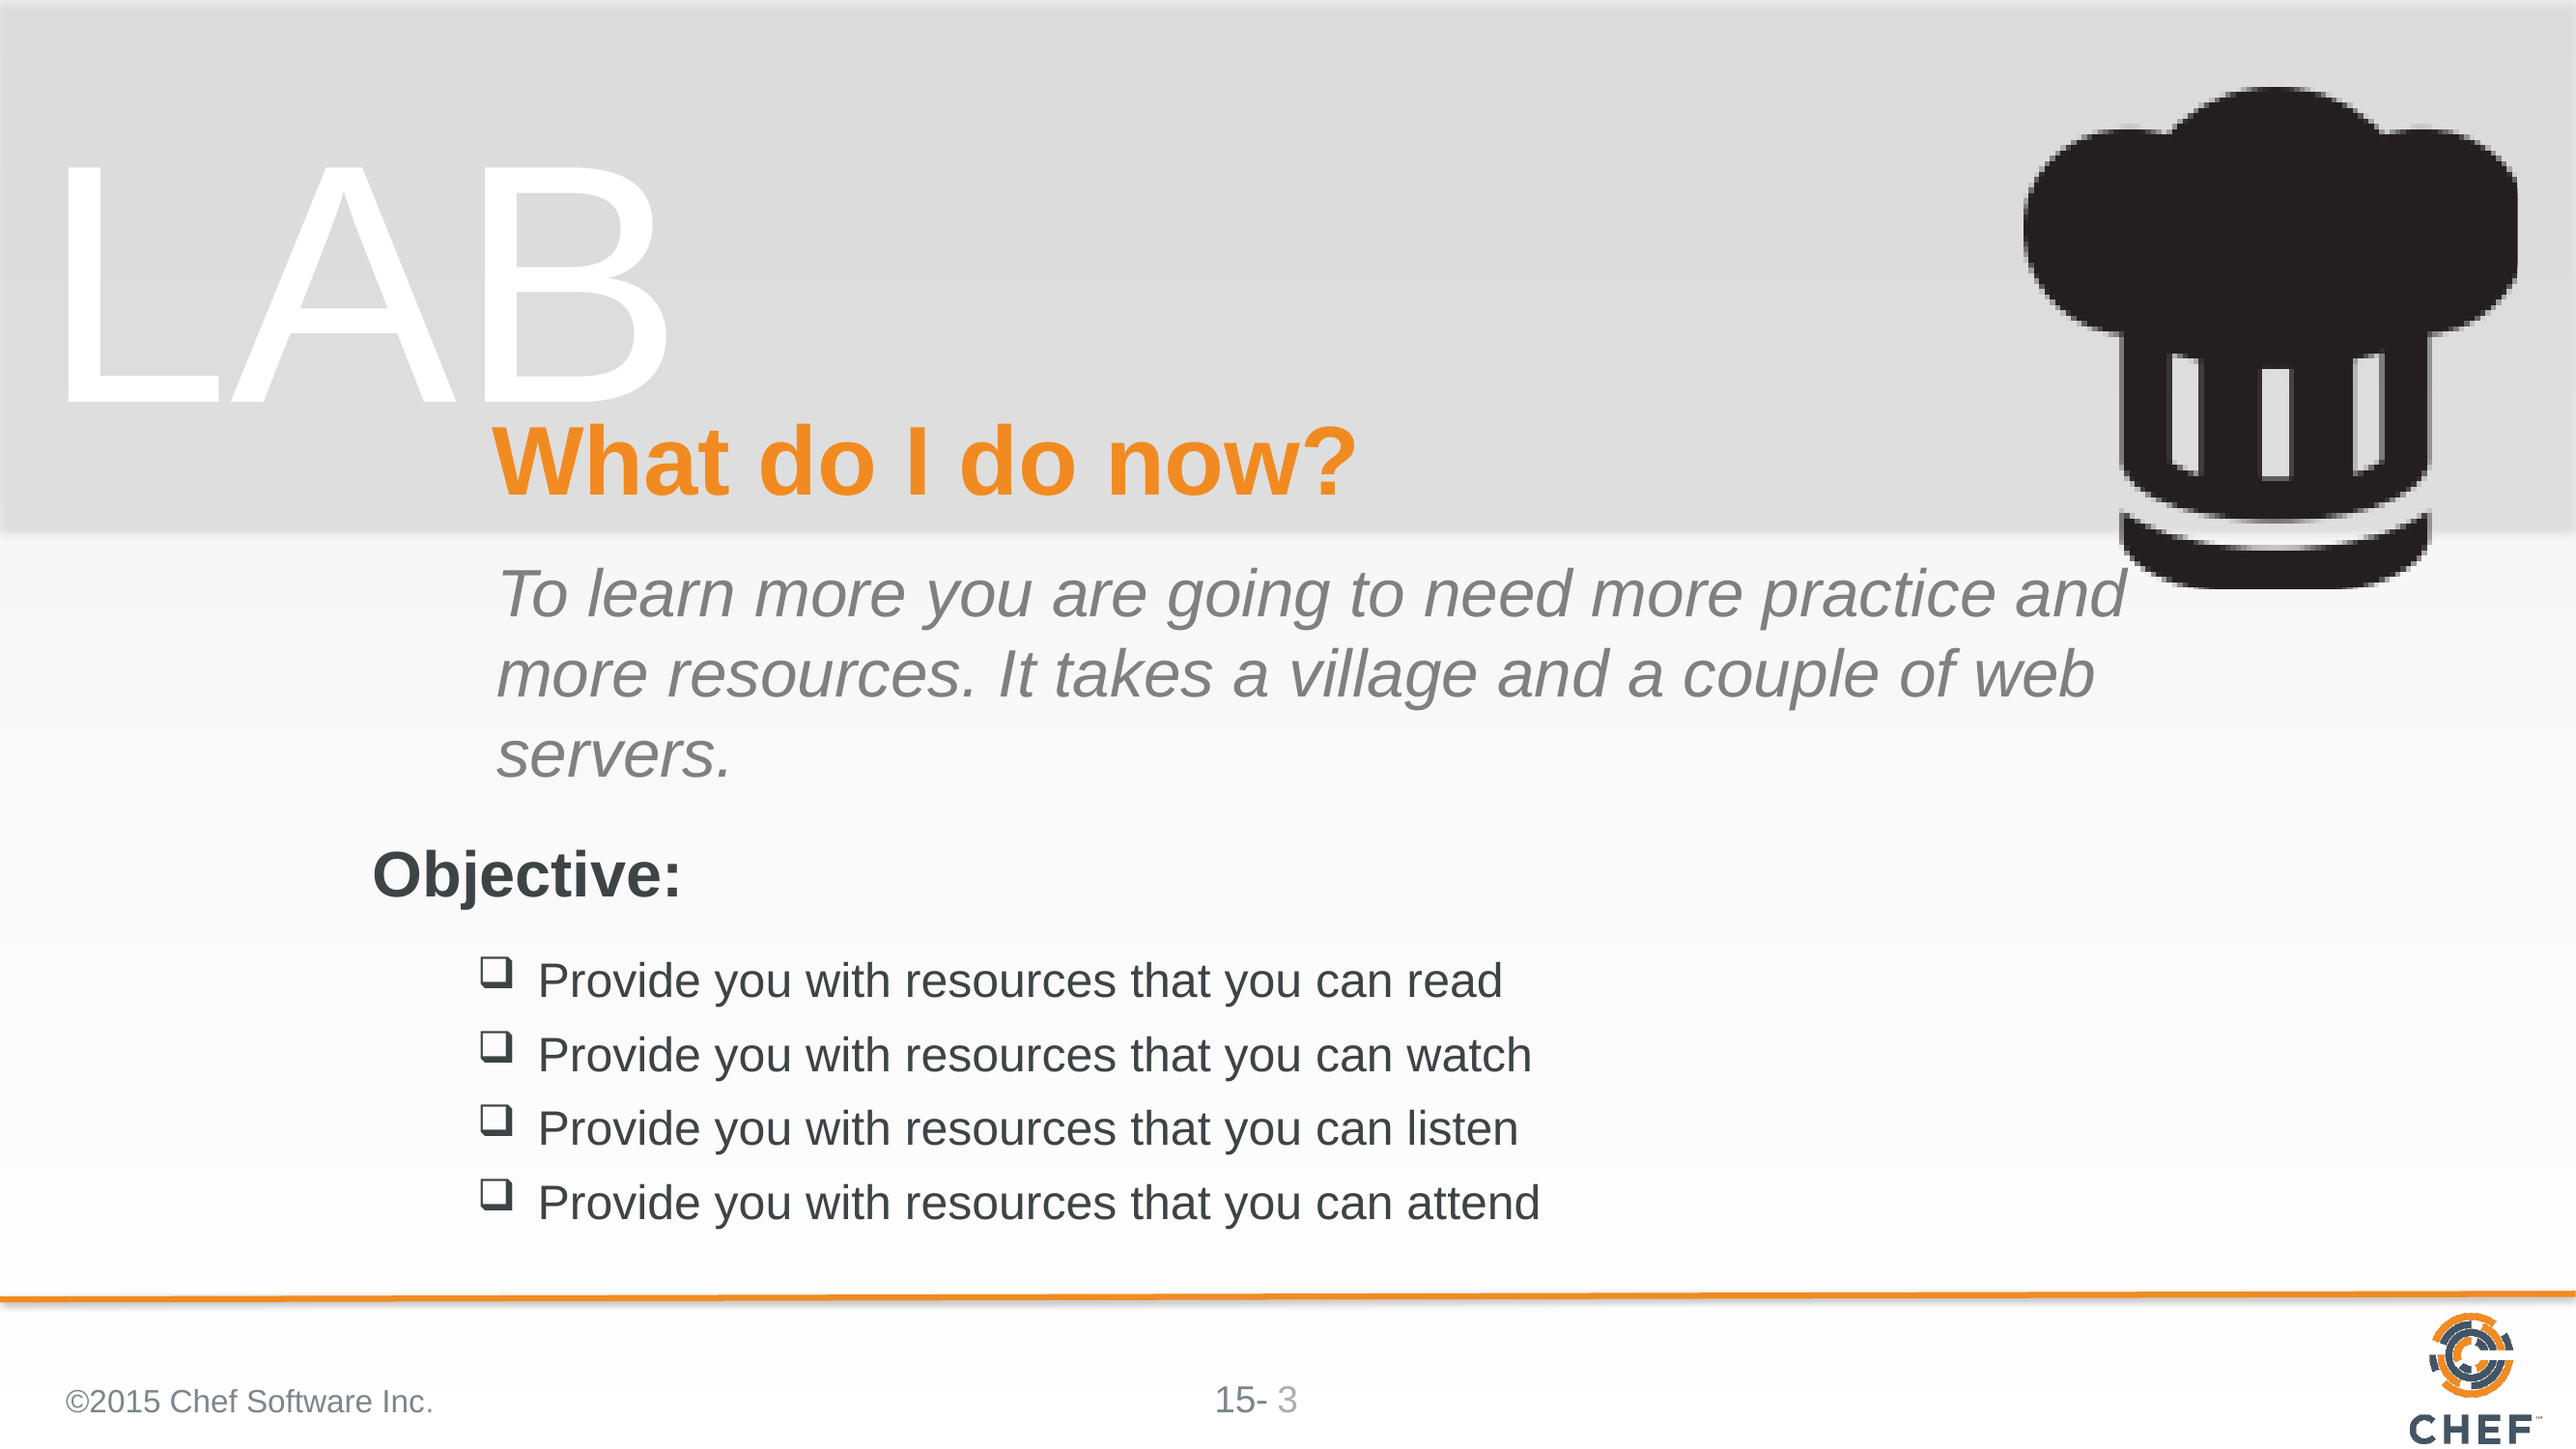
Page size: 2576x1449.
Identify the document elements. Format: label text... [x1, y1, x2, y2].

title What do I do now? [477, 395, 2217, 531]
list Provide you with resources that you can read Provide you with resources that you can watch Provide you with resources that you can listen Provide you with resources that you can attend [477, 949, 2271, 1243]
picture [2399, 1297, 2550, 1449]
footer ©2015 Chef Software Inc. [51, 1359, 952, 1440]
slide_number 3 [998, 1359, 1578, 1437]
list To learn more you are going to need more practice and more resources. It takes a village and a couple of web servers. [478, 549, 2272, 791]
